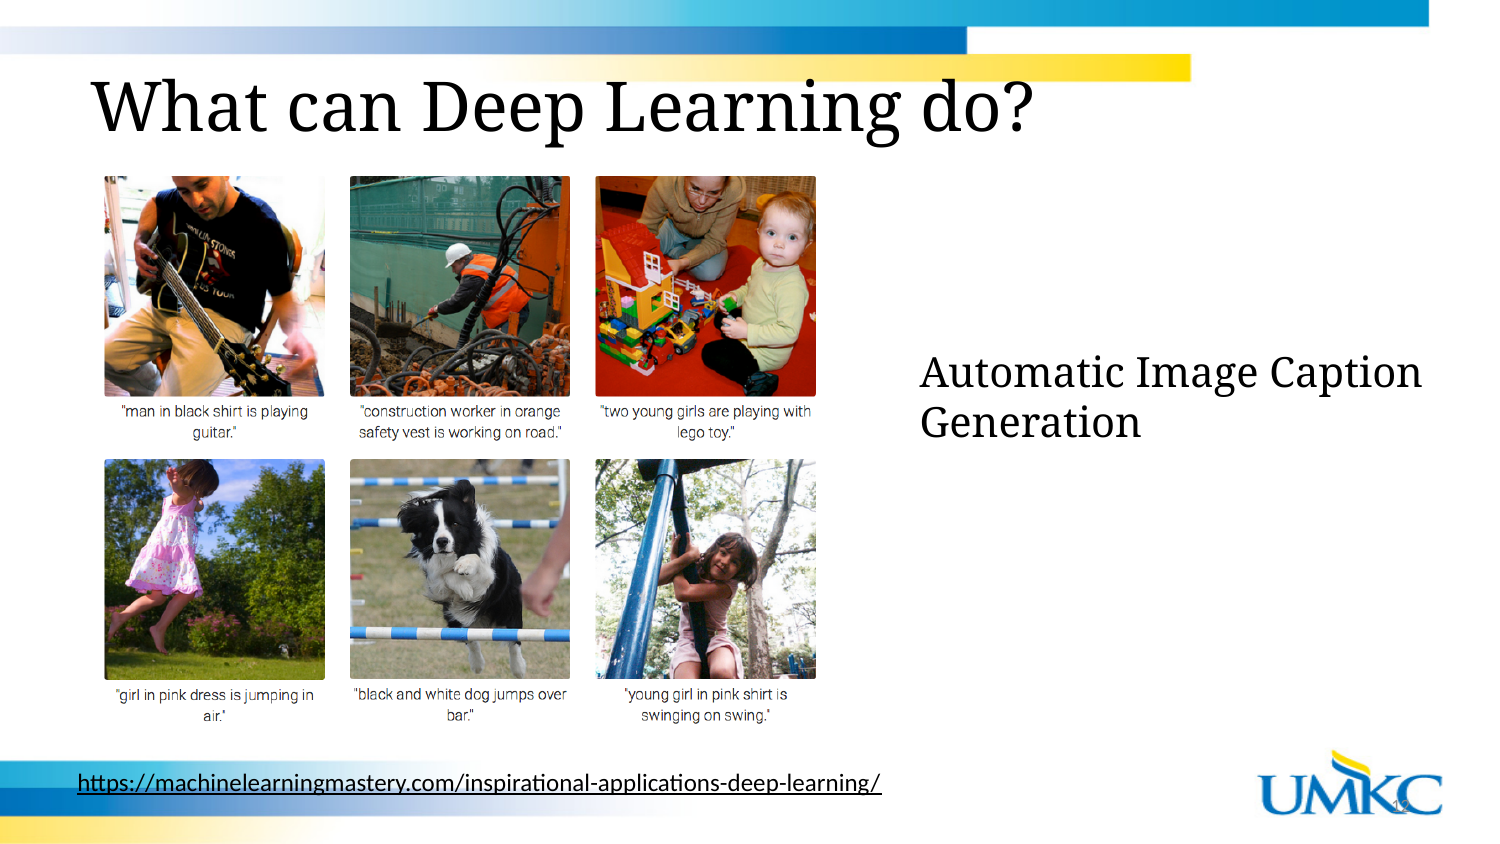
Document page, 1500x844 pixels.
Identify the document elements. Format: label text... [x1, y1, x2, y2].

text_box Automatic Image Caption Generation [904, 338, 1463, 454]
title What can Deep Learning do? [75, 33, 1425, 175]
slide_number 12 [1074, 782, 1425, 827]
picture [0, 0, 1500, 844]
text_box https://machinelearningmastery.com/inspirational-applications-deep-learning/ [62, 759, 938, 804]
